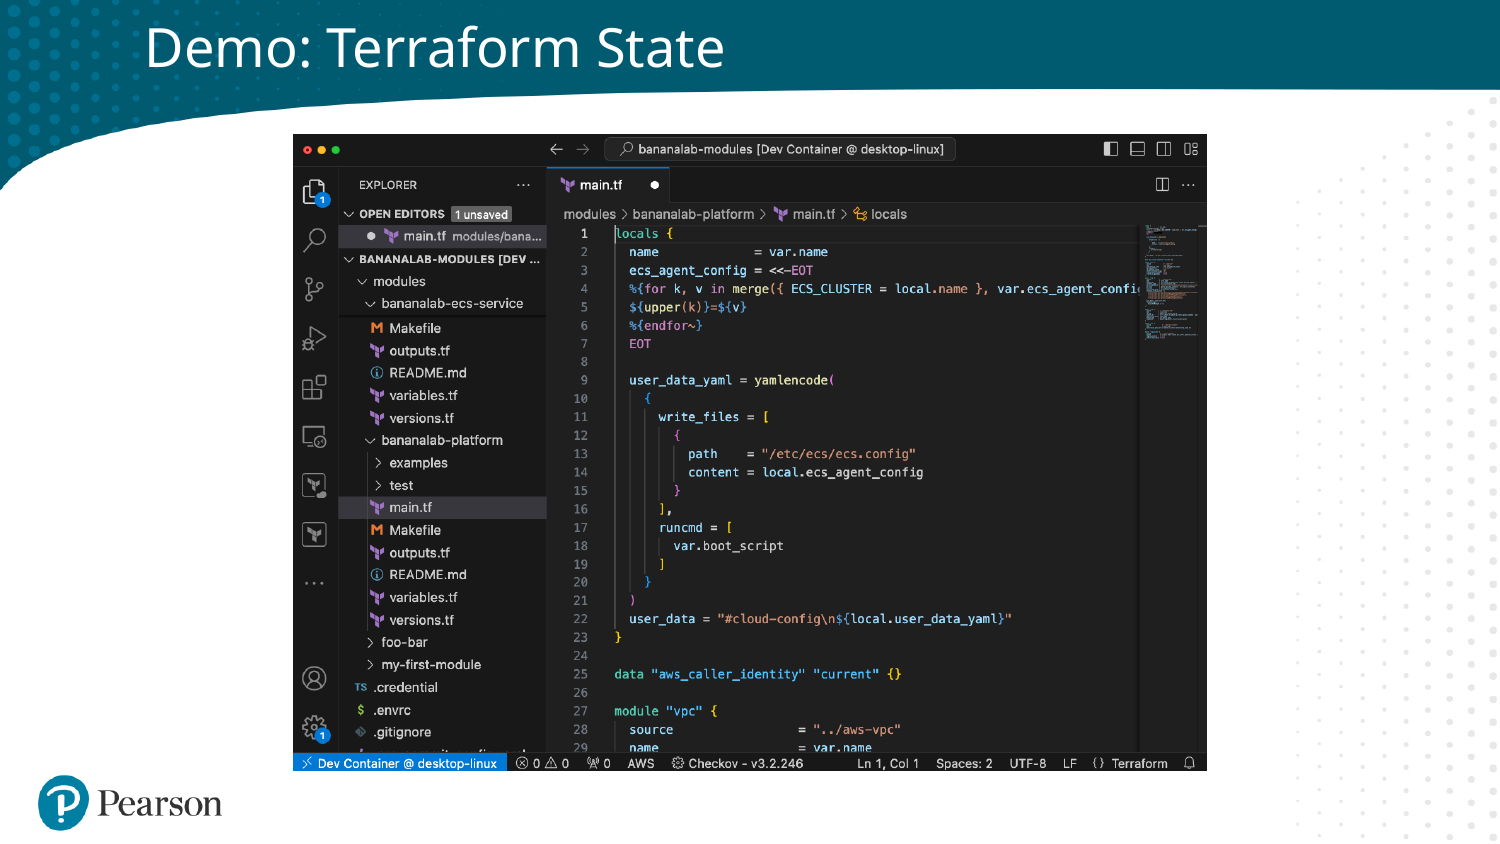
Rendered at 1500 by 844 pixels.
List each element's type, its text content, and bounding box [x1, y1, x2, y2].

picture [0, 90, 1500, 844]
title Demo: Terraform State [130, 6, 1369, 98]
